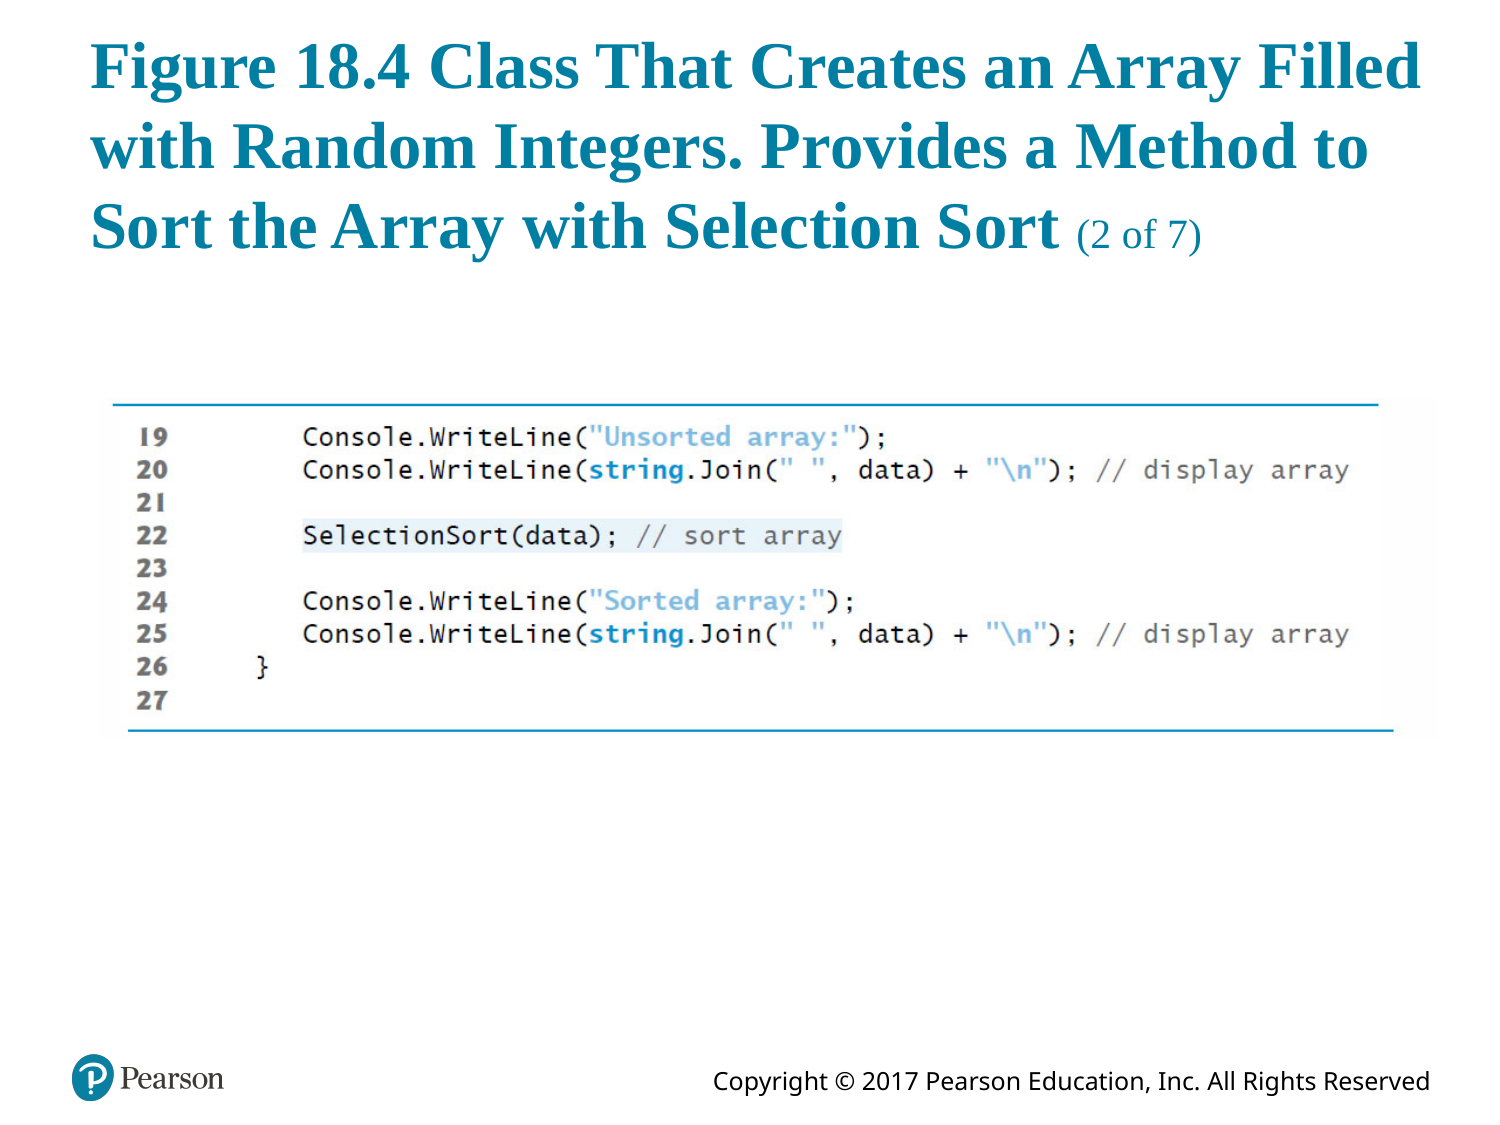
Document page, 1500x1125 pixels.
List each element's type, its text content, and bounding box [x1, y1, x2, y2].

picture [98, 1054, 224, 1101]
title Figure 18.4 Class That Creates an Array Filled with Random Integers. Provides a Method to Sort the Array with Selection Sort (2 of 7) [75, 37, 1457, 277]
picture [72, 1087, 83, 1101]
picture [80, 1063, 106, 1088]
picture [72, 1054, 88, 1070]
picture [99, 397, 1437, 740]
